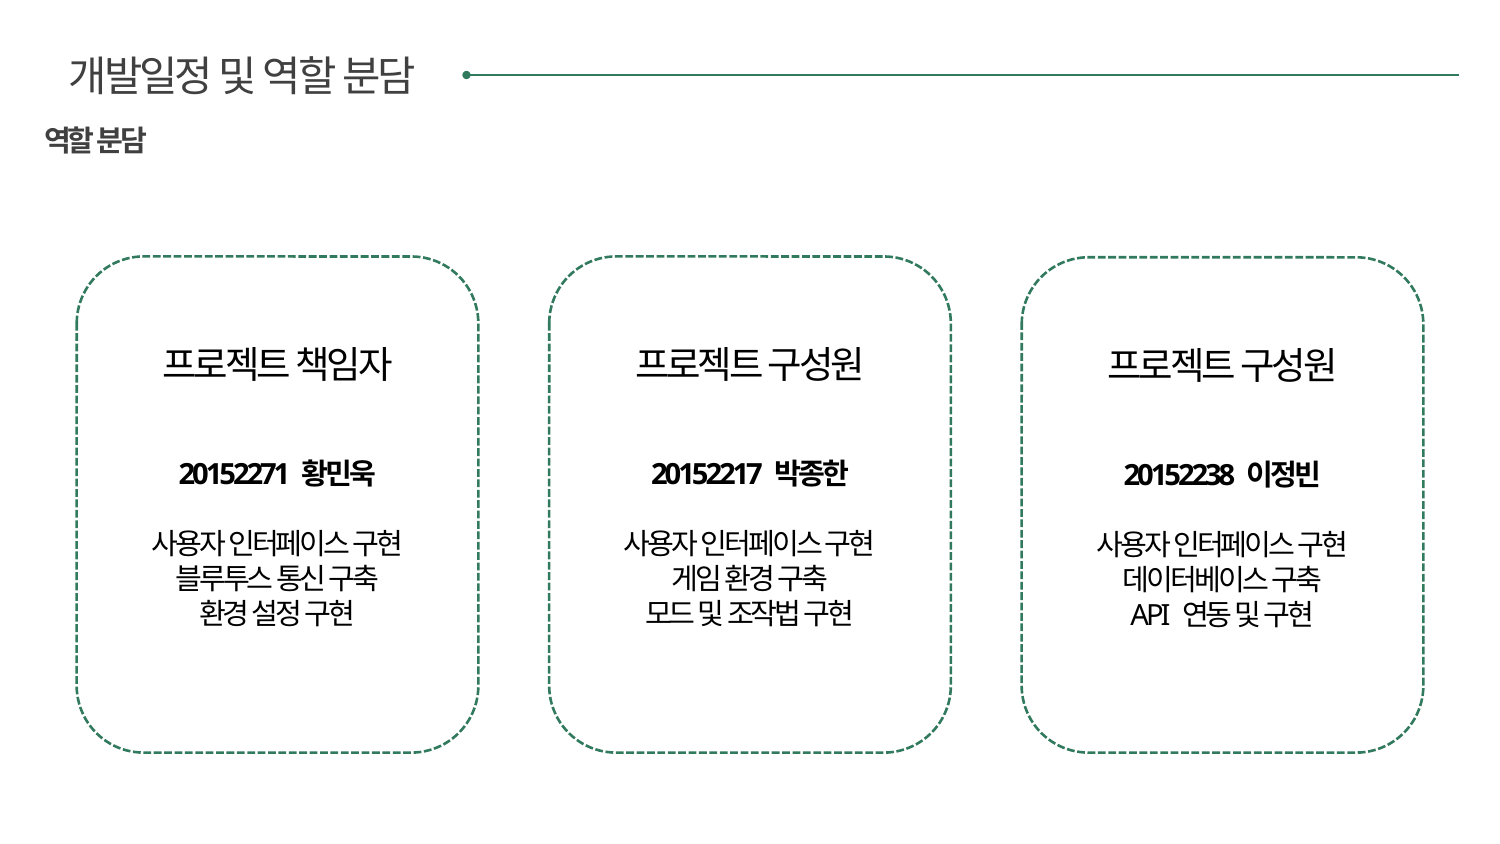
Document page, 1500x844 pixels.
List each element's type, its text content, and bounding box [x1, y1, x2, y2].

text_box 프로젝트 책임자 20152271 황민욱 사용자 인터페이스 구현 블루투스 통신 구축 환경 설정 구현 [76, 253, 479, 638]
text_box [1019, 632, 1426, 755]
text_box 개발일정 및 역할 분담 [29, 42, 455, 107]
text_box [74, 632, 481, 755]
text_box 프로젝트 구성원 20152217 박종한 사용자 인터페이스 구현 게임 환경 구축 모드 및 조작법 구현 [549, 253, 951, 638]
text_box 프로젝트 구성원 20152238 이정빈 사용자 인터페이스 구현 데이터베이스 구축 API 연동 및 구현 [1021, 254, 1424, 639]
text_box [547, 632, 953, 755]
text_box 역할 분담 [29, 115, 408, 166]
